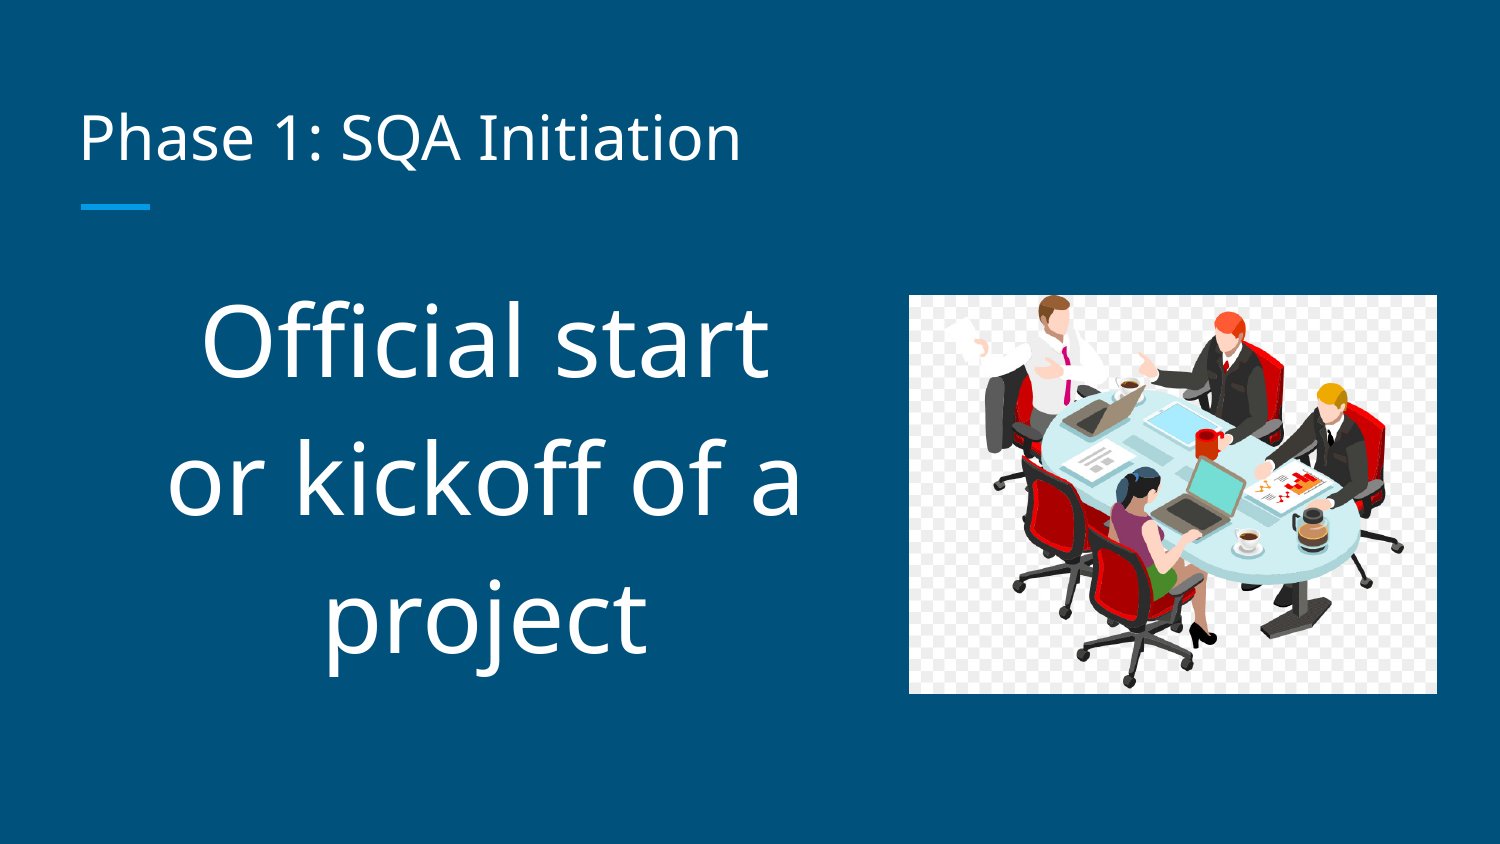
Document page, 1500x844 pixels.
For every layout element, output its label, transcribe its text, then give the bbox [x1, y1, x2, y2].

title Phase 1: SQA Initiation [63, 75, 1437, 188]
picture [910, 296, 1436, 693]
list Official start or kickoff of a project [50, 244, 845, 745]
